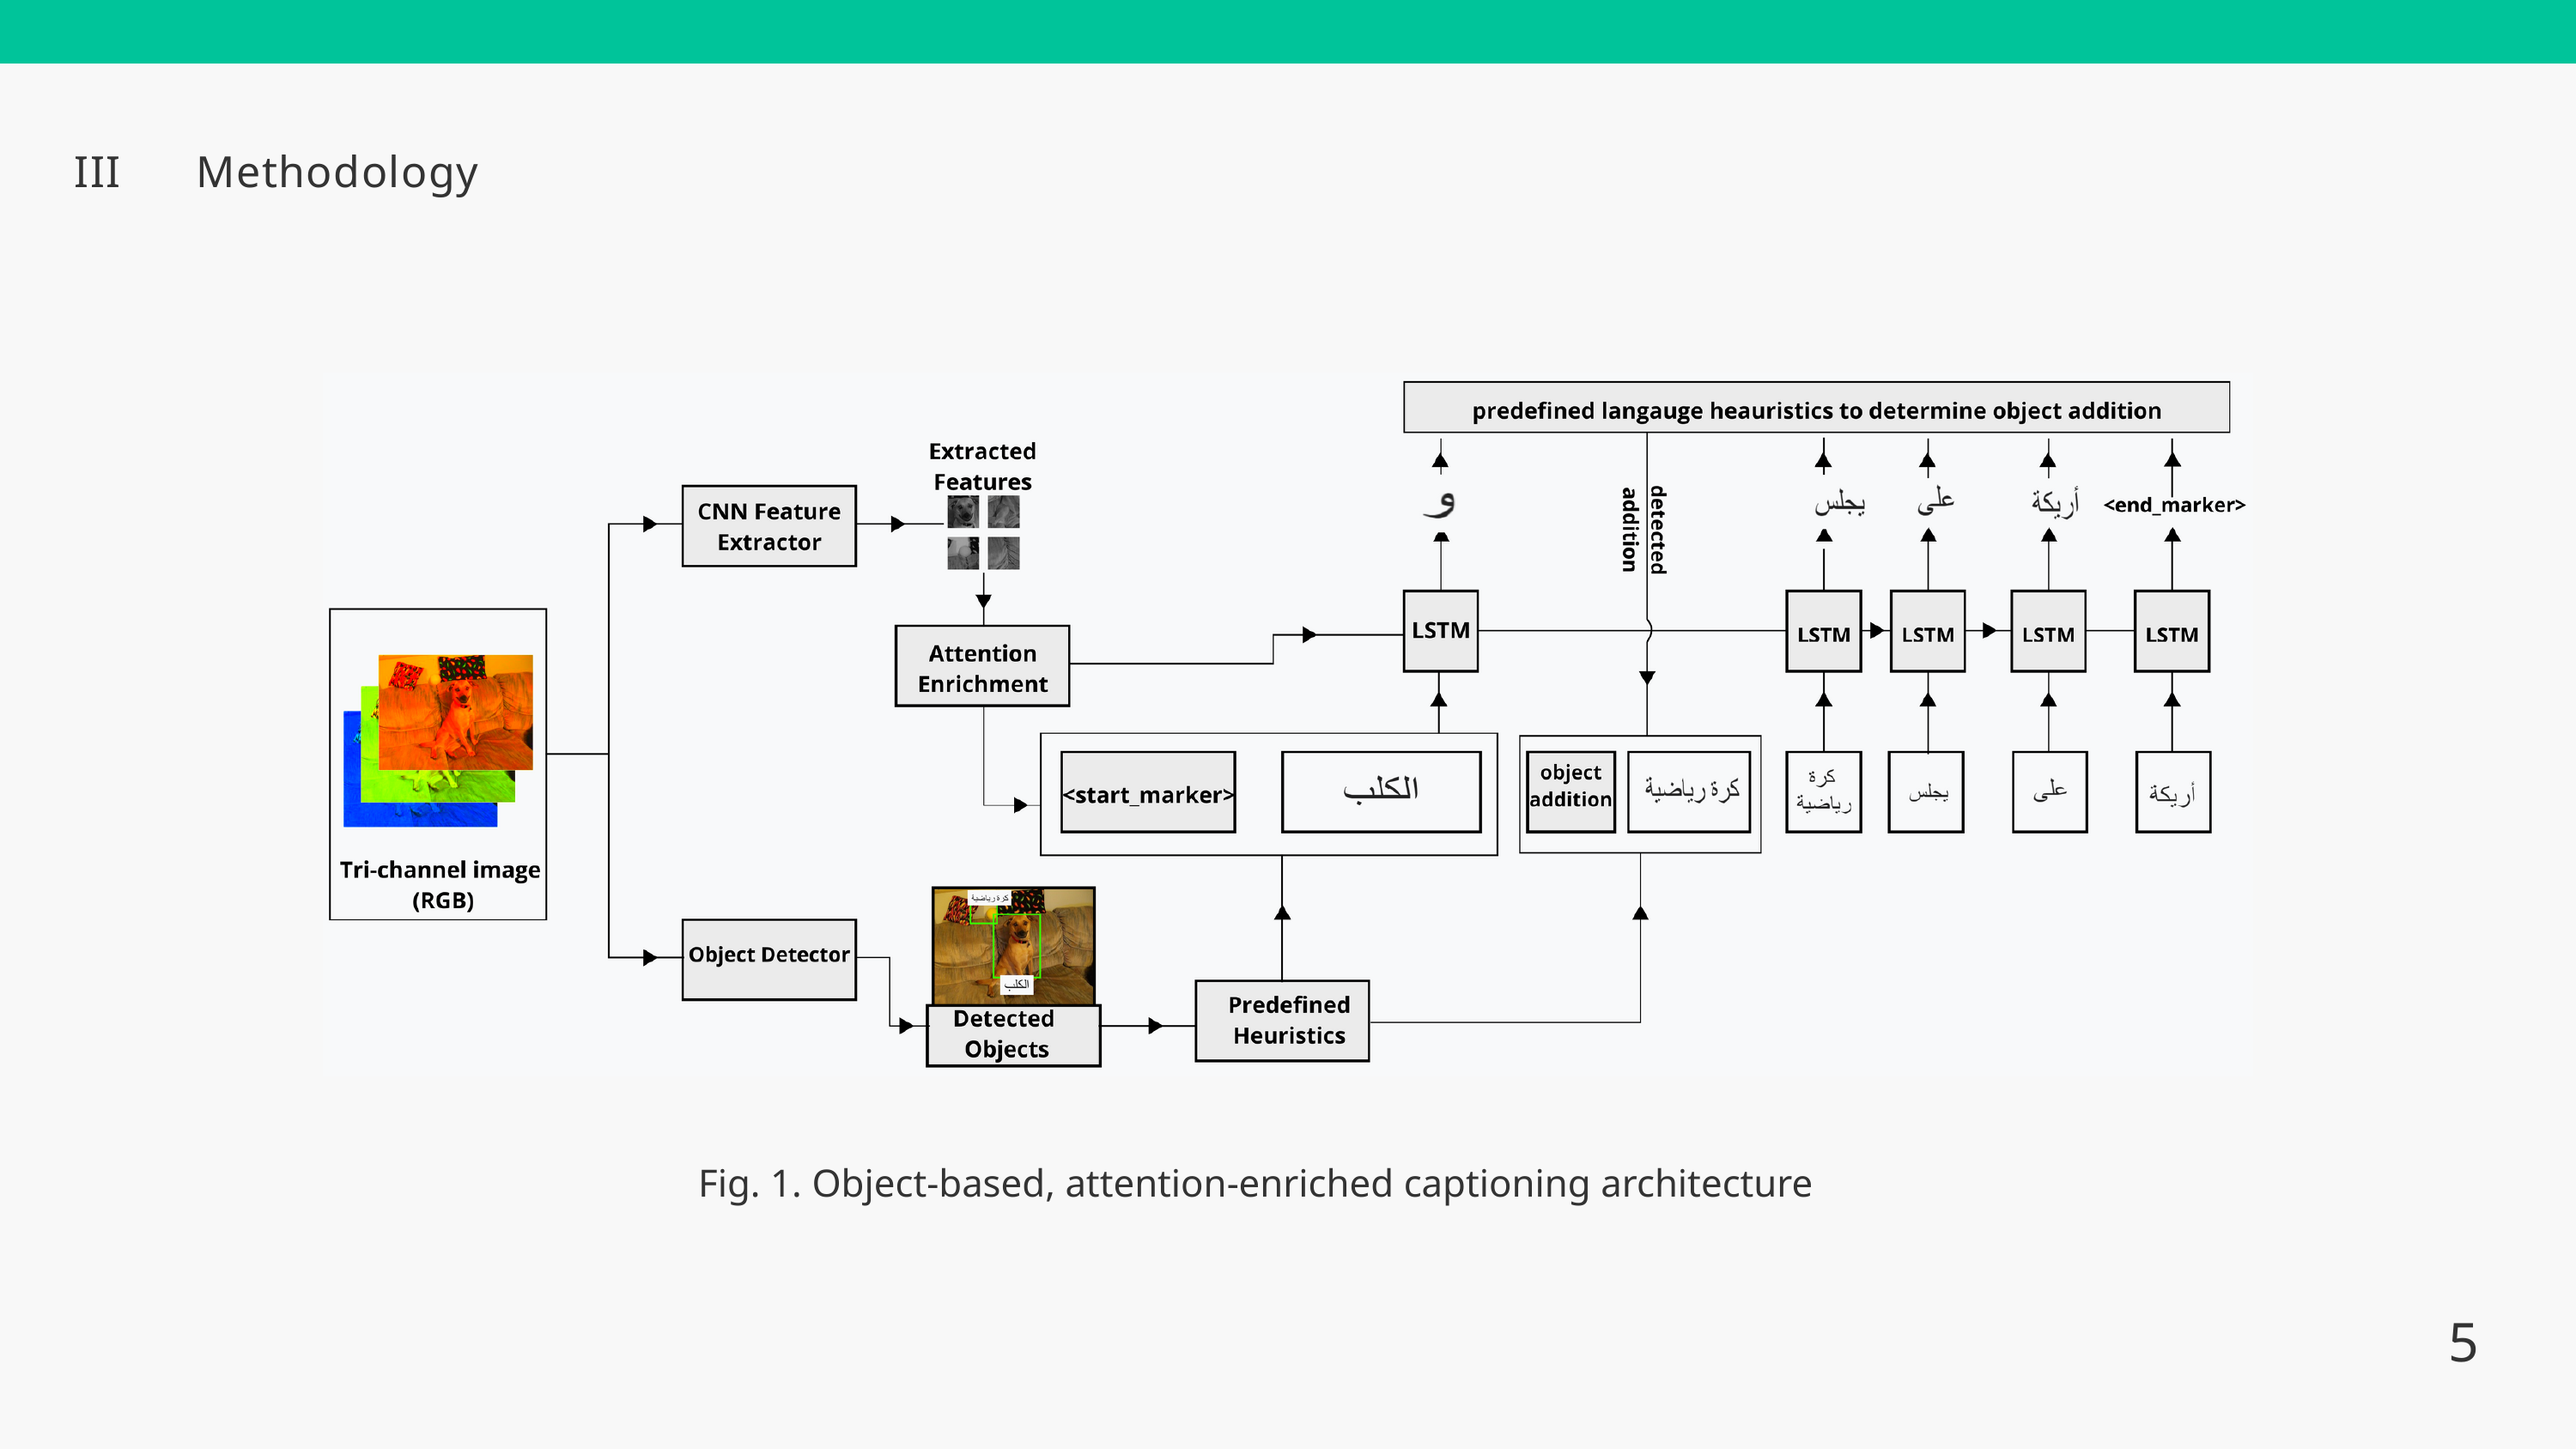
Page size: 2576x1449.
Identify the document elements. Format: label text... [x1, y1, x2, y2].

text_box III [59, 144, 136, 197]
text_box Fig. 1. Object-based, attention-enriched captioning architecture [679, 1152, 1832, 1205]
text_box 5 [2383, 1286, 2480, 1373]
text_box Methodology [196, 144, 1689, 197]
text_box [322, 373, 2254, 1076]
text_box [0, 0, 2576, 64]
